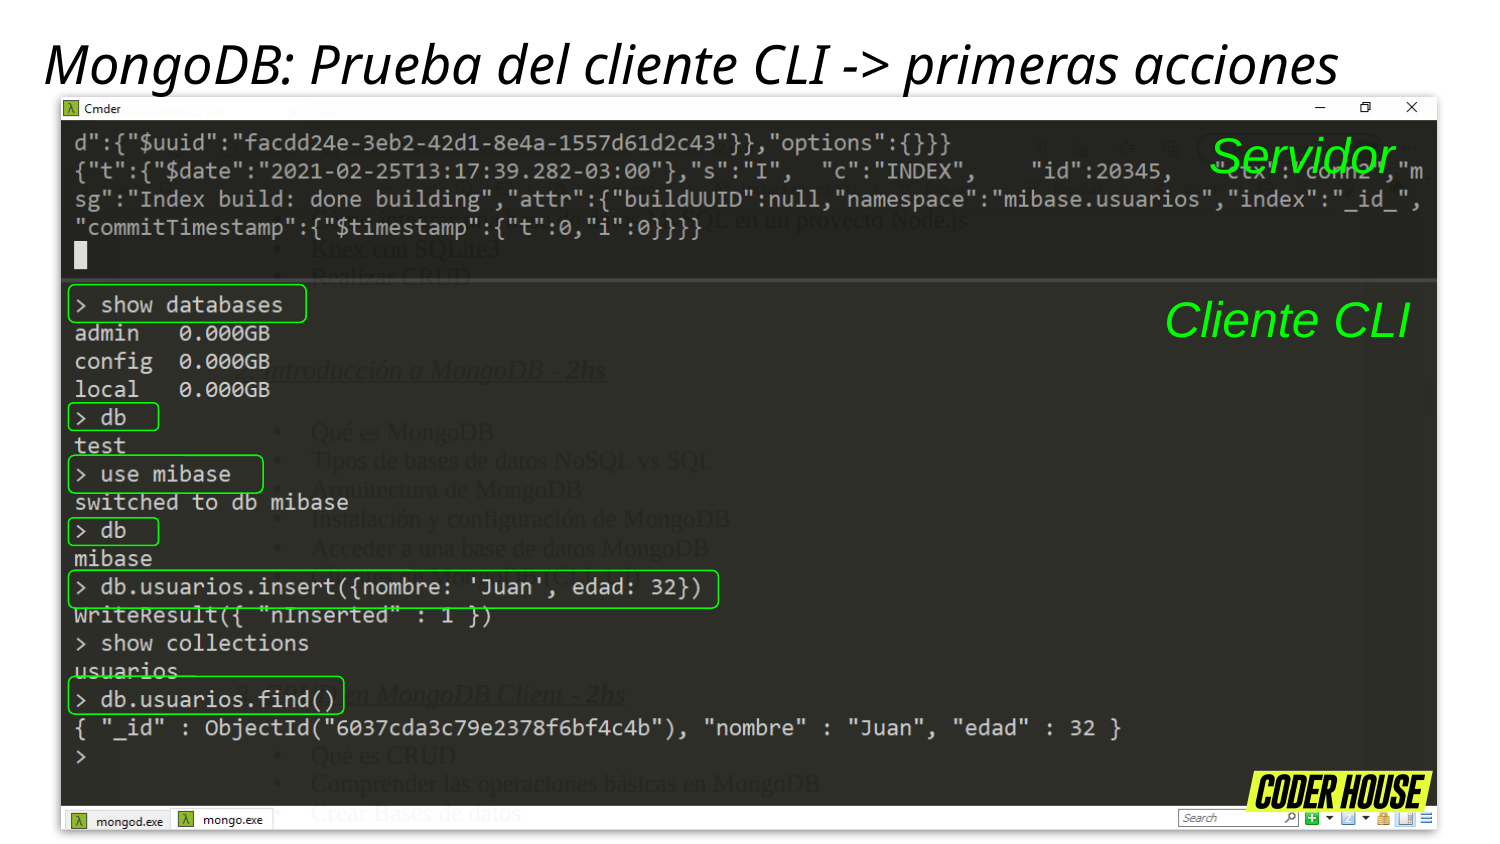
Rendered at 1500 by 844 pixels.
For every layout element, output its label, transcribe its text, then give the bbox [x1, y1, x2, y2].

picture [60, 96, 1437, 831]
text_box MongoDB: Prueba del cliente CLI -> primeras acciones [28, 15, 1362, 134]
